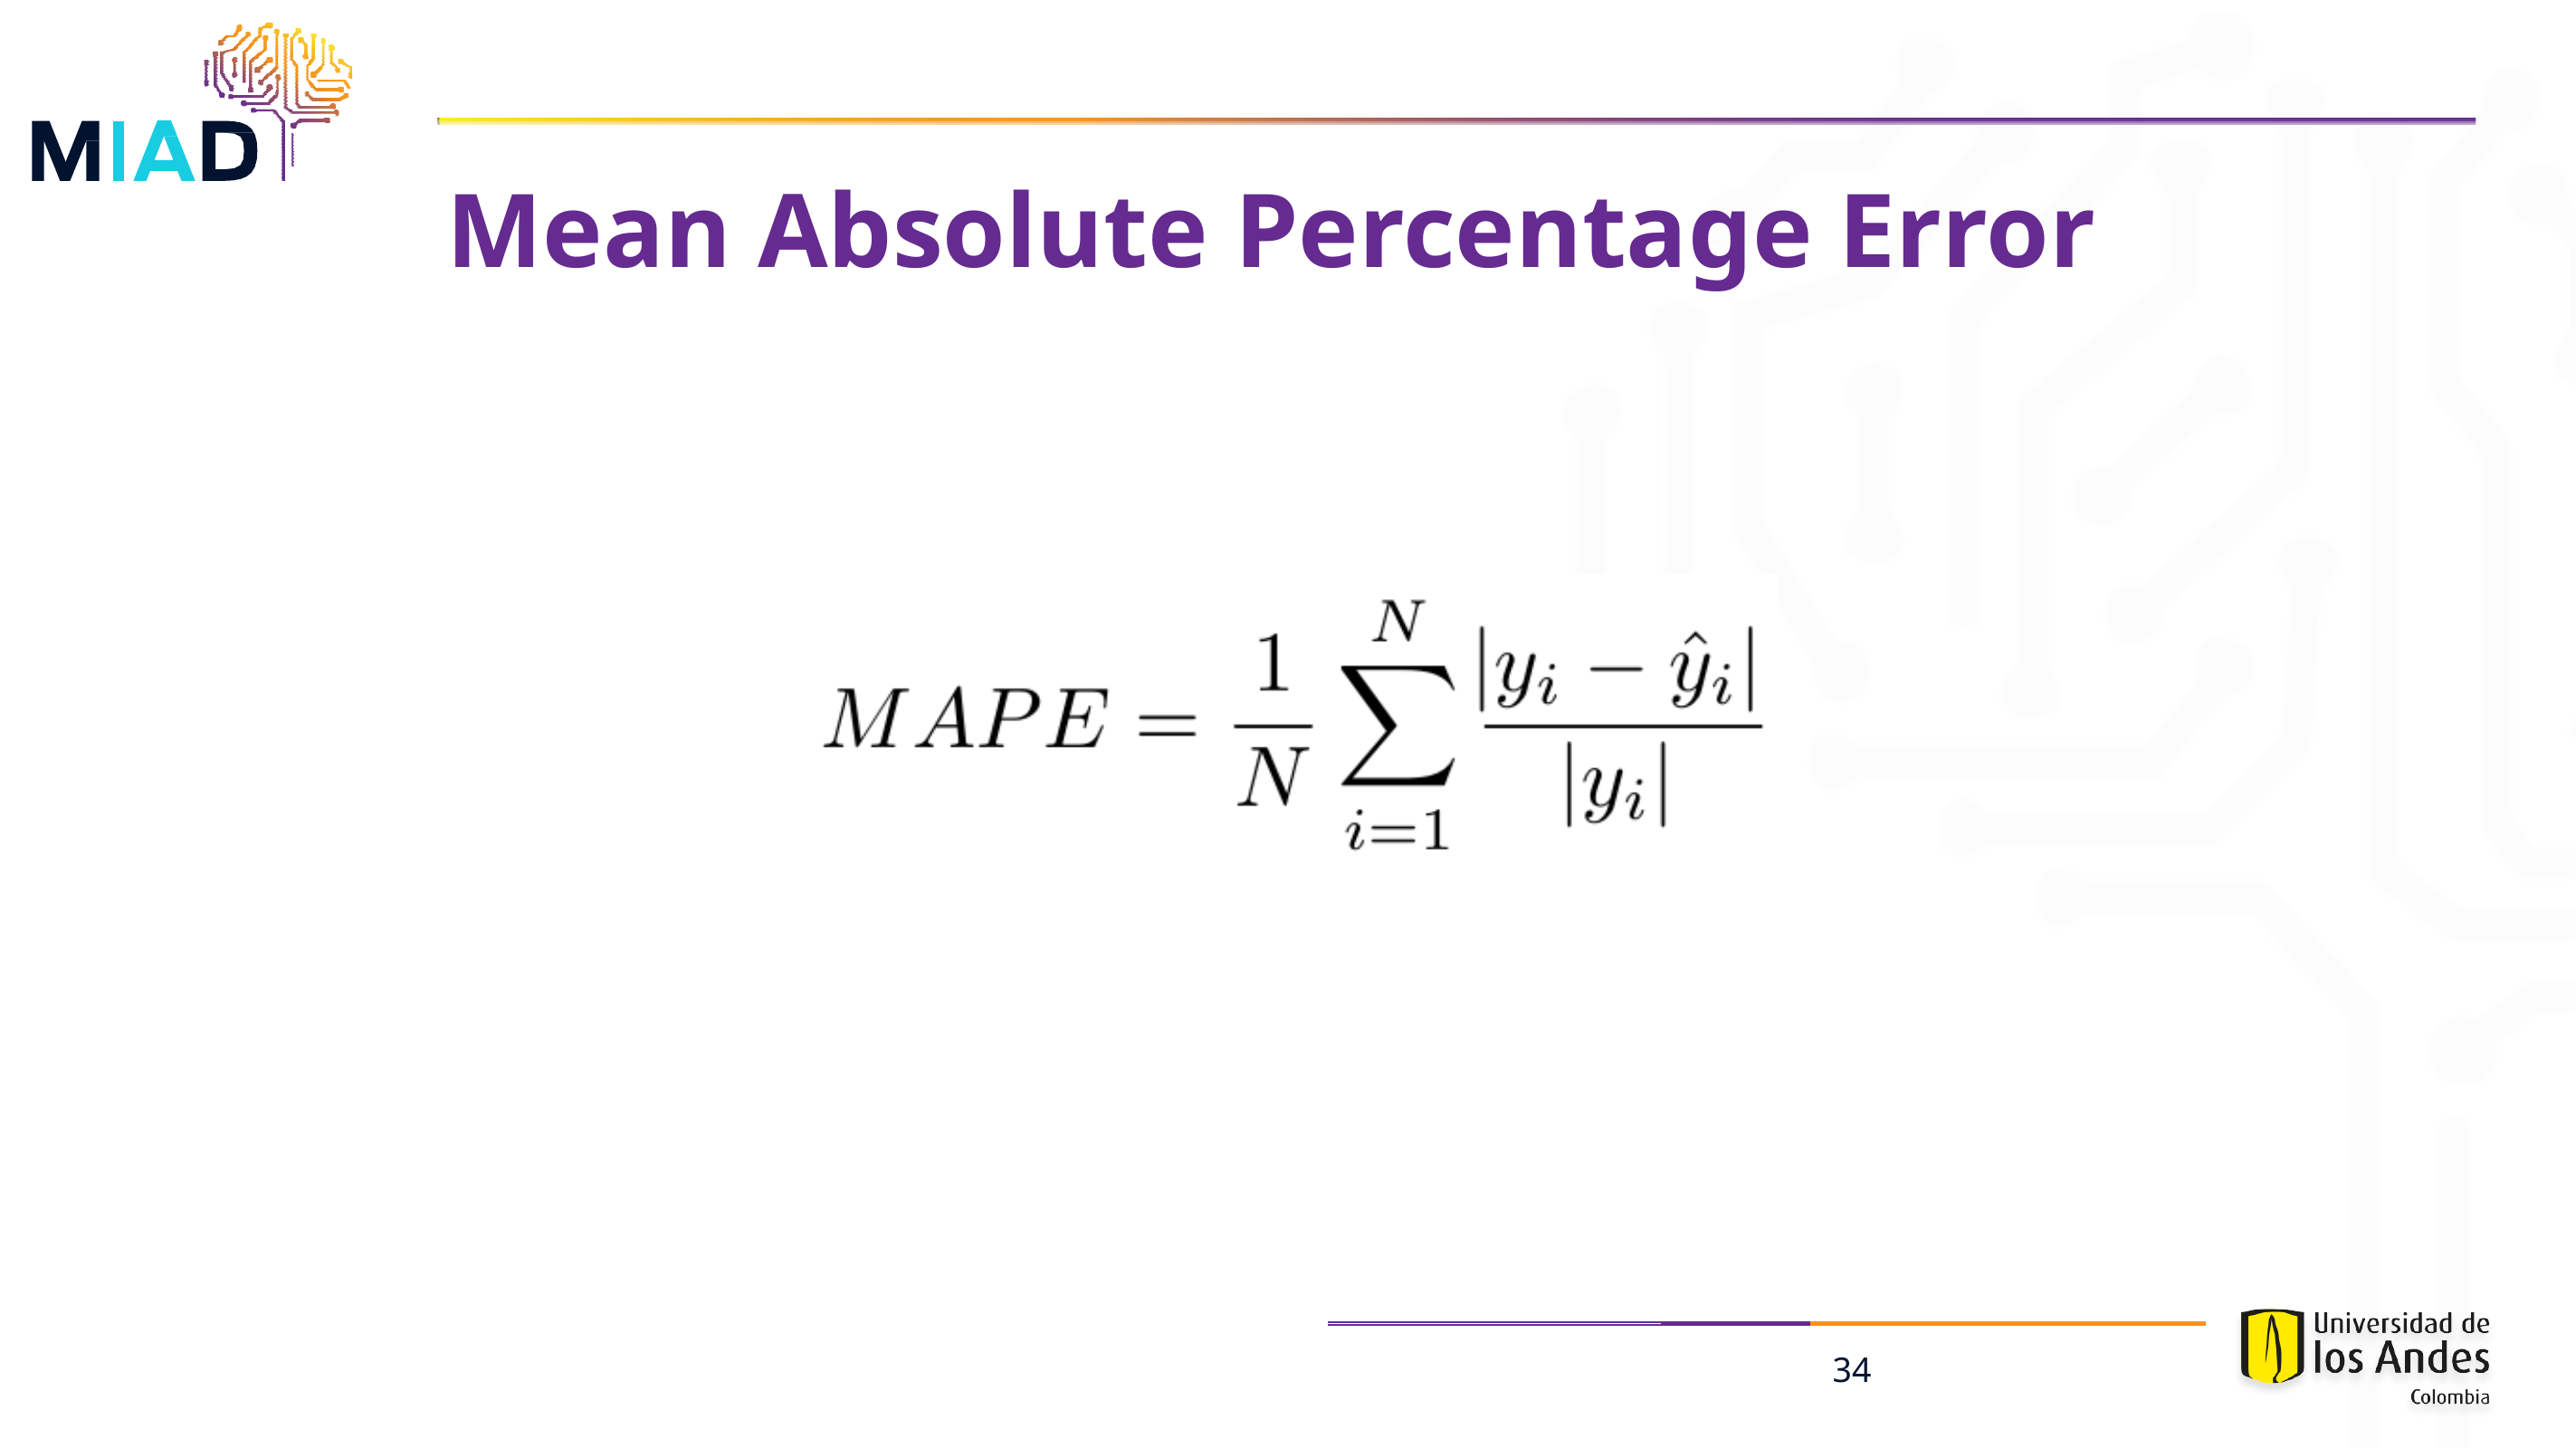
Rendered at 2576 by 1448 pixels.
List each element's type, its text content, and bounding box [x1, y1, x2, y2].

slide_number 34 [1818, 1342, 2399, 1420]
text_box Mean Absolute Percentage Error [433, 172, 2191, 331]
picture [204, 23, 353, 181]
picture [437, 7, 2576, 1448]
